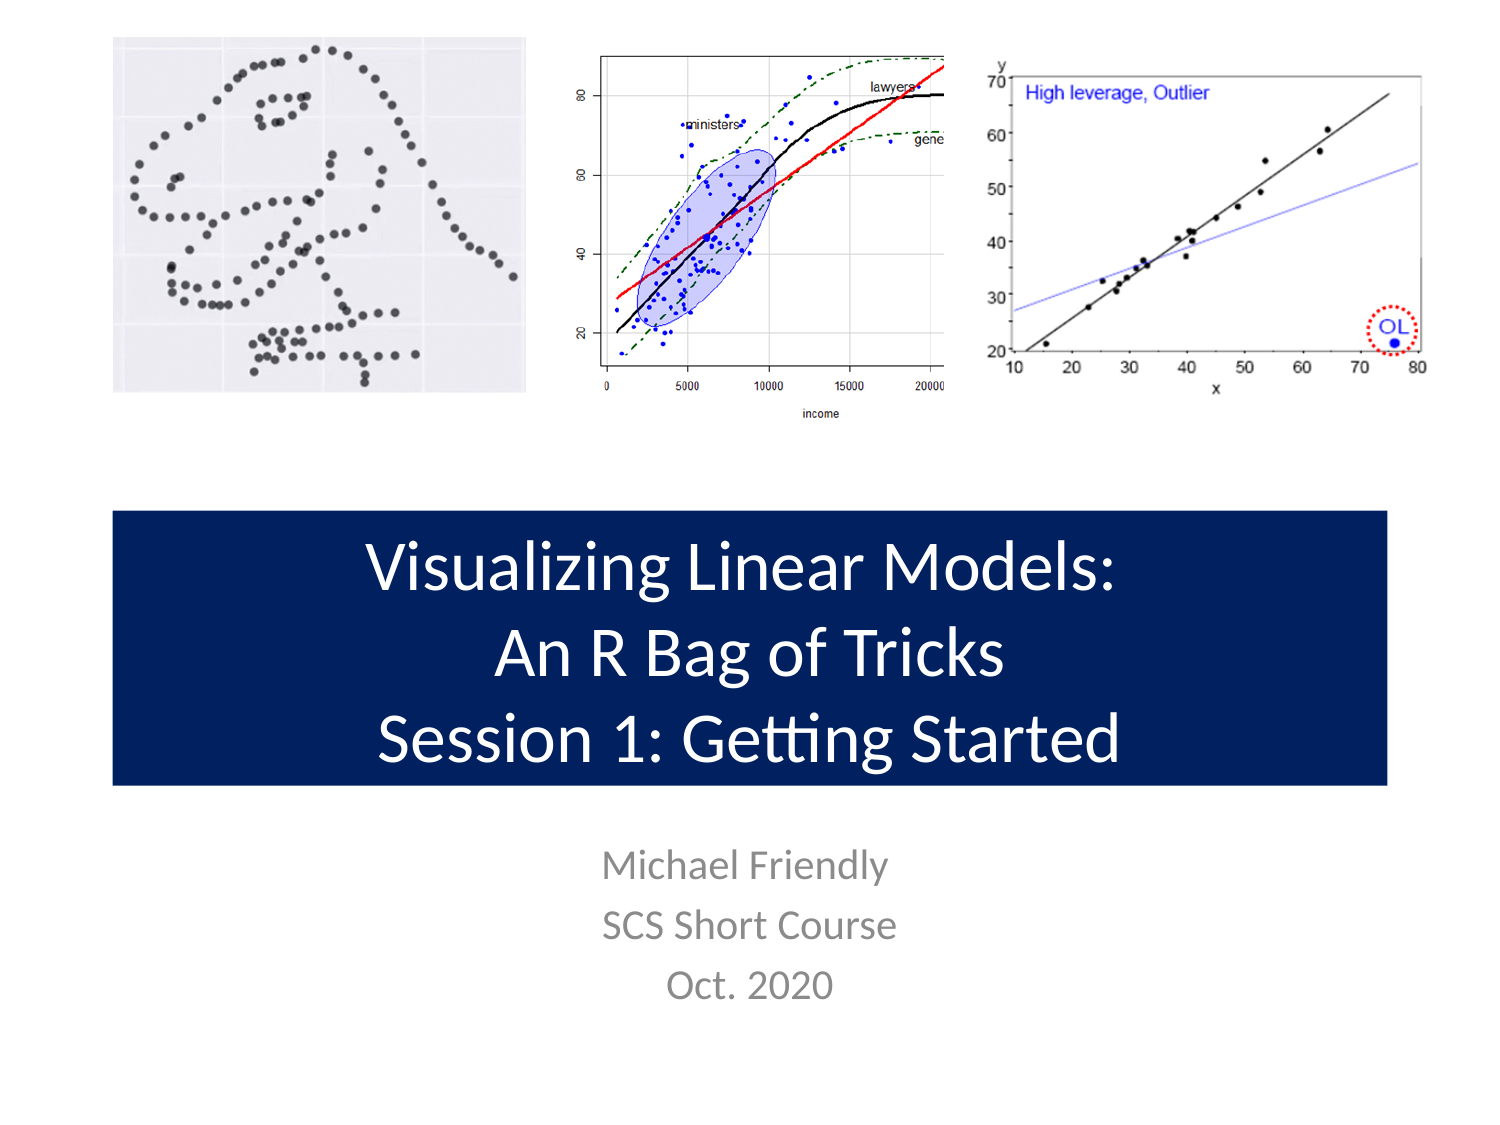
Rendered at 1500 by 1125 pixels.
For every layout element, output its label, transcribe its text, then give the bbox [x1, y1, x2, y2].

picture [565, 46, 945, 422]
subtitle Michael Friendly SCS Short Course Oct. 2020 [225, 829, 1275, 1018]
picture [982, 58, 1430, 398]
picture [113, 37, 526, 393]
title Visualizing Linear Models: An R Bag of Tricks Session 1: Getting Started [112, 510, 1388, 786]
